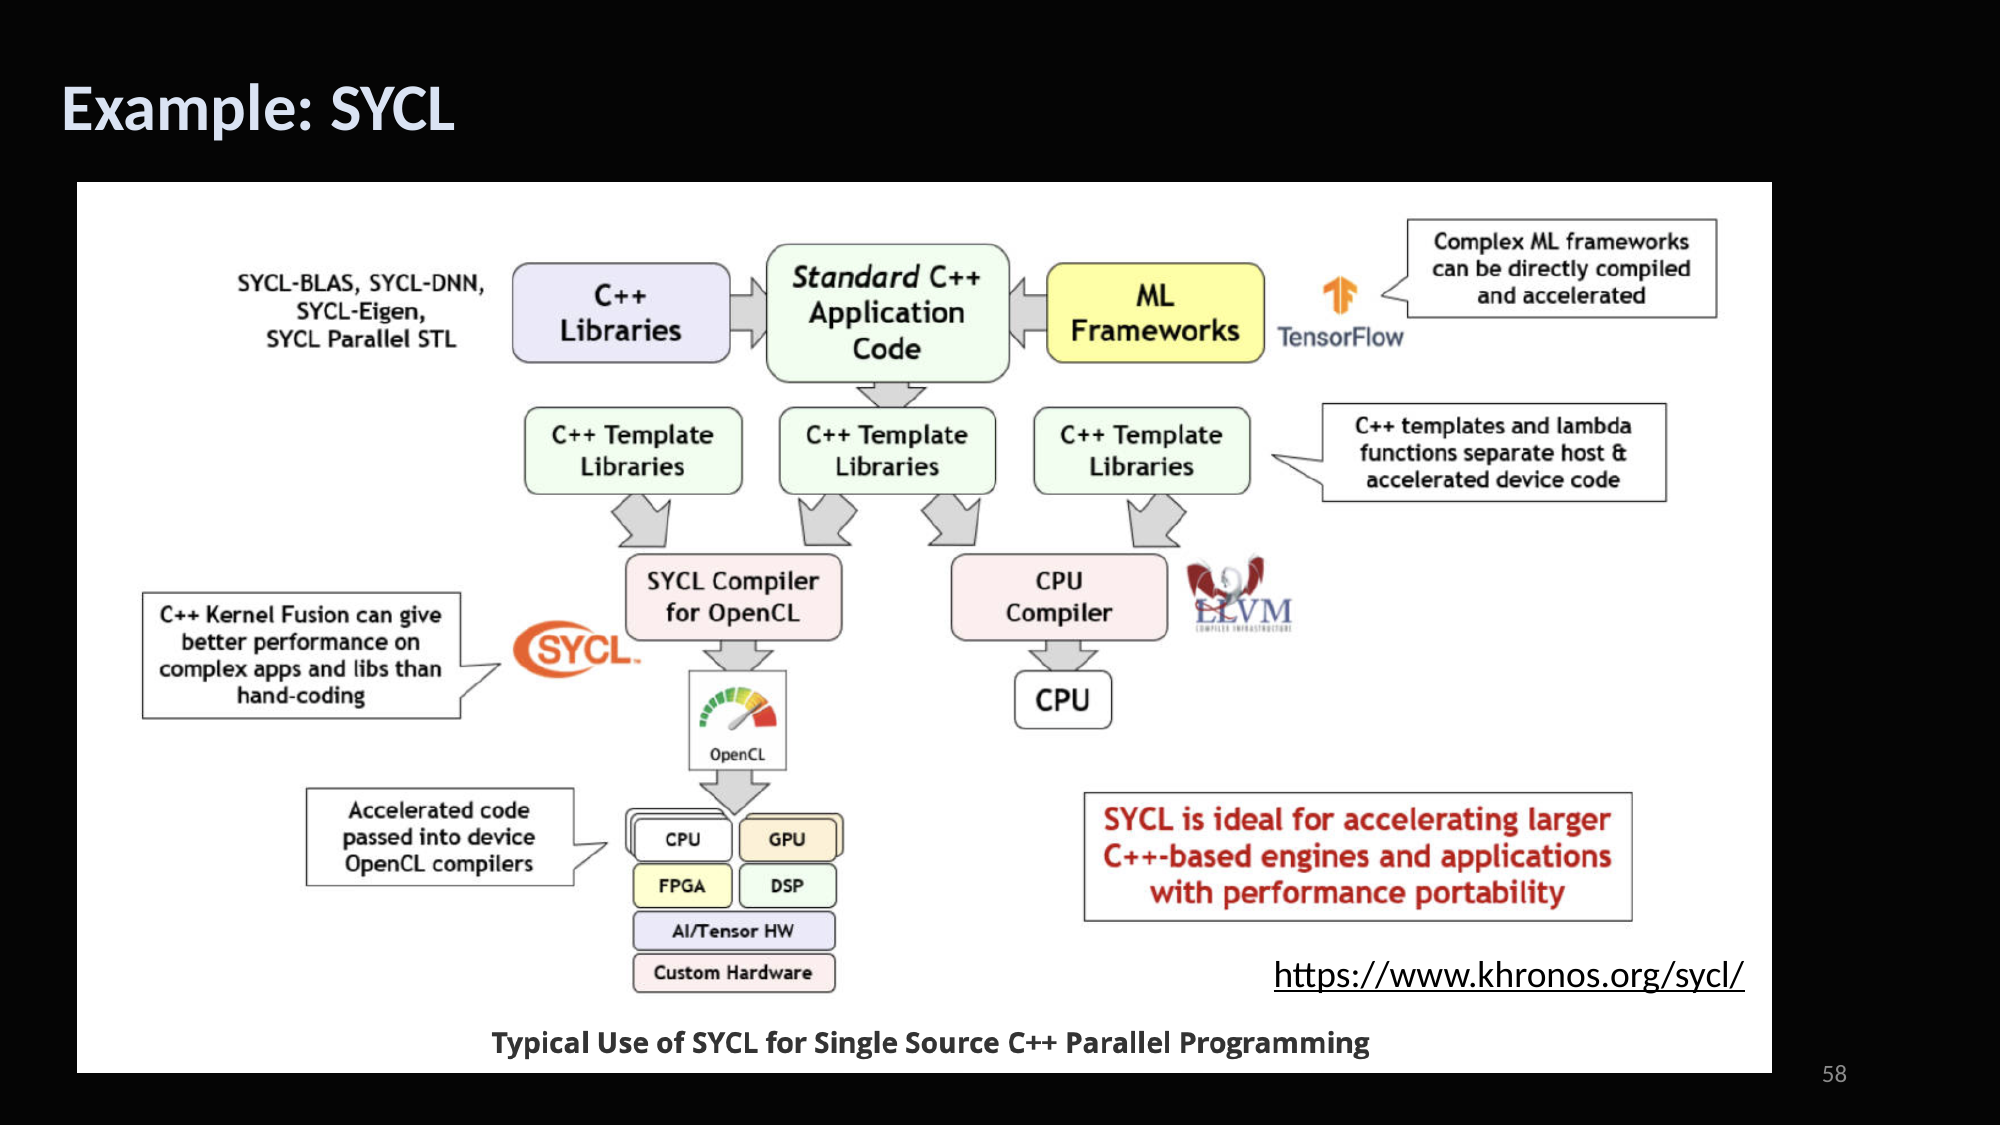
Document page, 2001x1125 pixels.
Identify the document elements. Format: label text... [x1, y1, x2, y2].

slide_number 58 [1412, 1042, 1863, 1103]
picture [77, 182, 1772, 1073]
title Example: SYCL [46, 0, 1772, 218]
